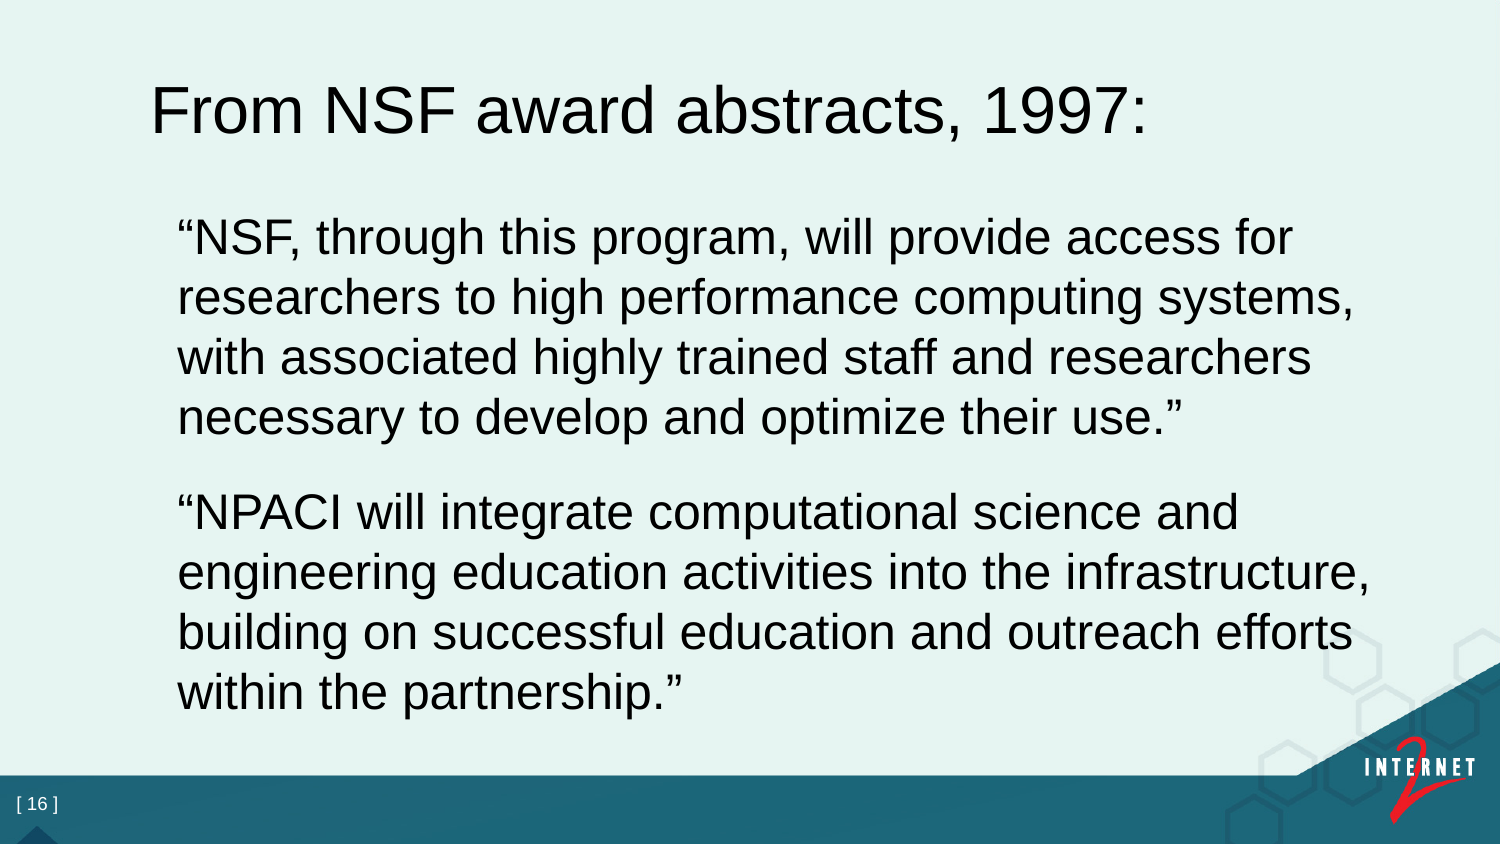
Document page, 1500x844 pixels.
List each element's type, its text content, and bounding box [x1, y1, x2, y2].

slide_number [ 16 ] [0, 784, 88, 830]
text_box “NSF, through this program, will provide access for researchers to high performance computing systems, with associated highly trained staff and researchers necessary to develop and optimize their use.” [162, 196, 1413, 452]
title From NSF award abstracts, 1997: [75, 78, 1463, 160]
picture [0, 0, 1500, 844]
text_box “NPACI will integrate computational science and engineering education activities into the infrastructure, building on successful education and outreach efforts within the partnership.” [162, 471, 1413, 727]
